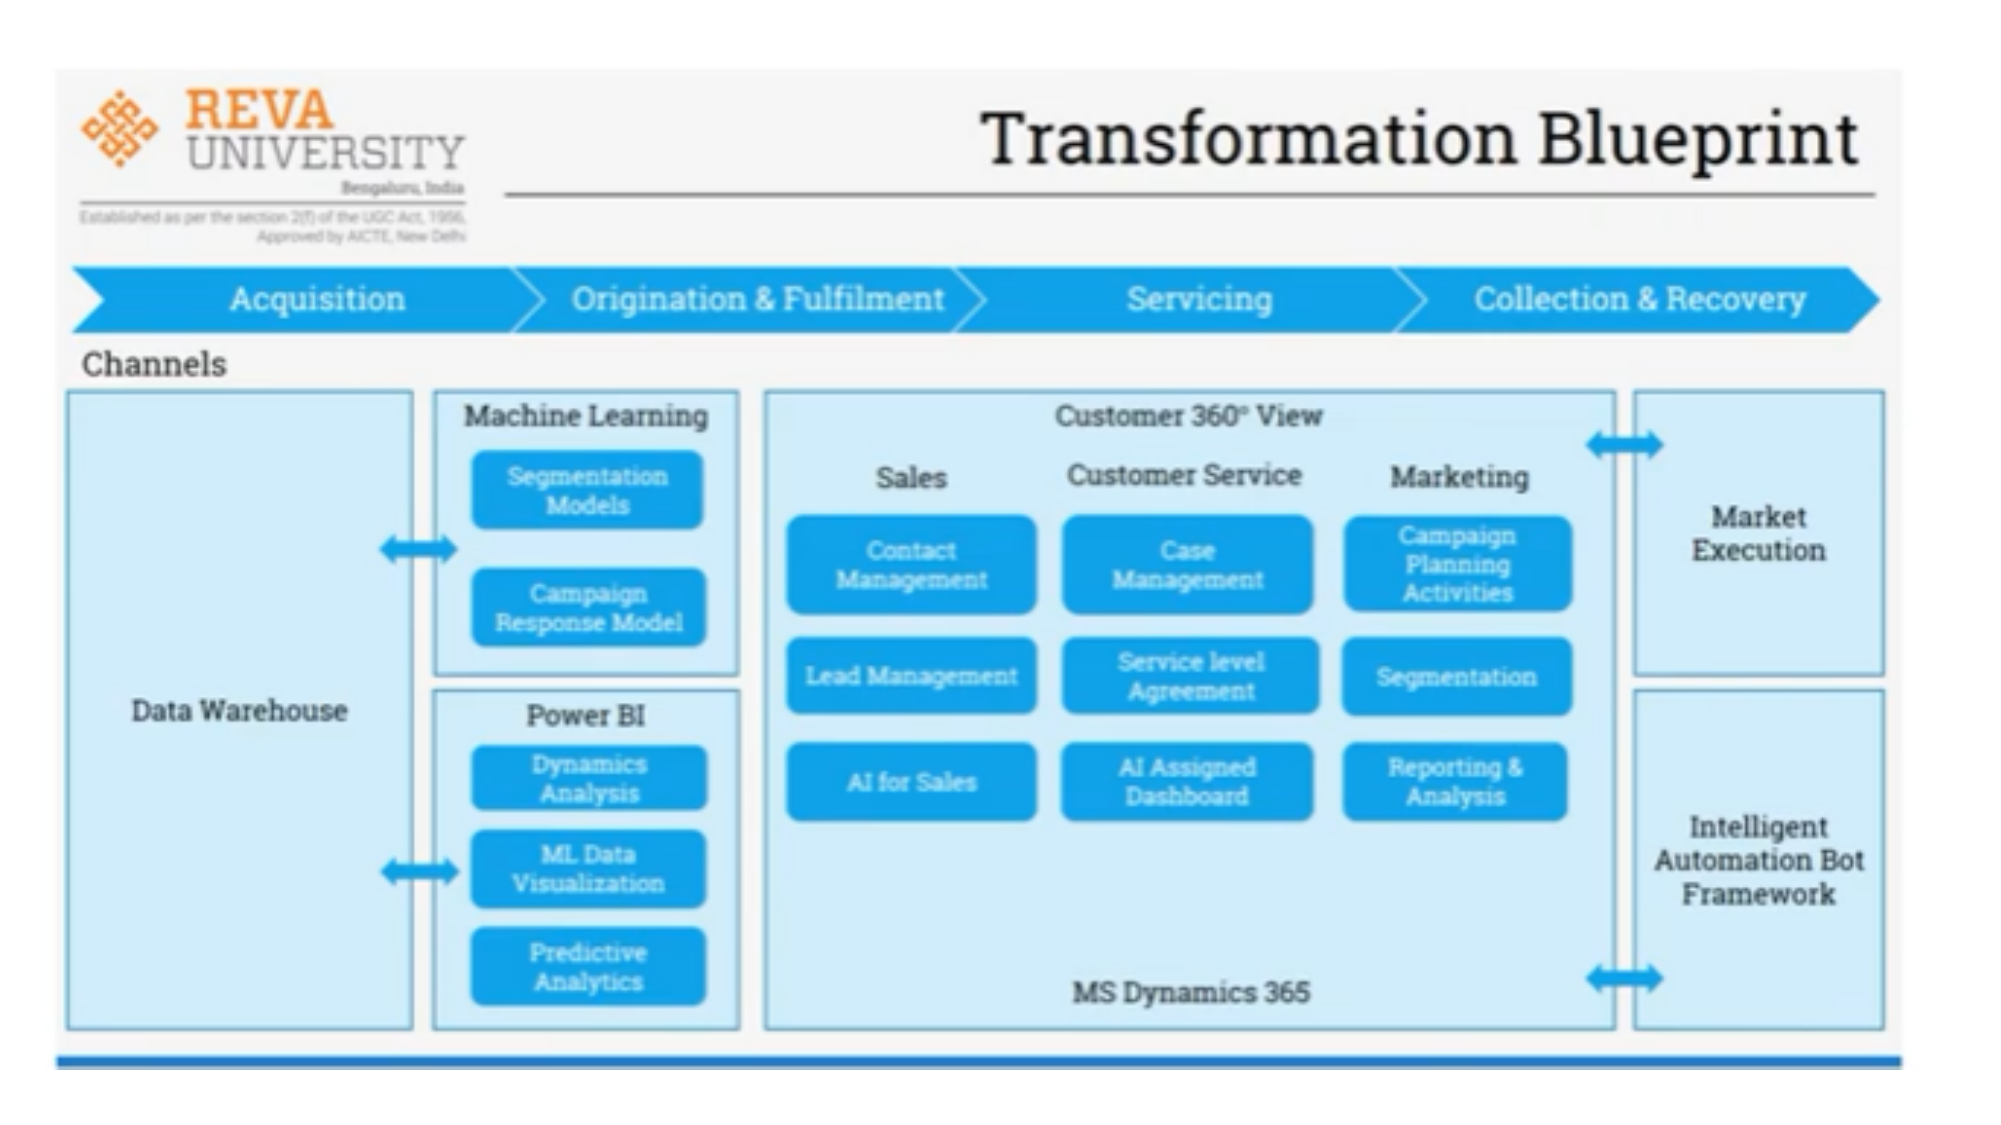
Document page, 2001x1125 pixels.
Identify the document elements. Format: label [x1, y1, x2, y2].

picture [27, 30, 1927, 1070]
